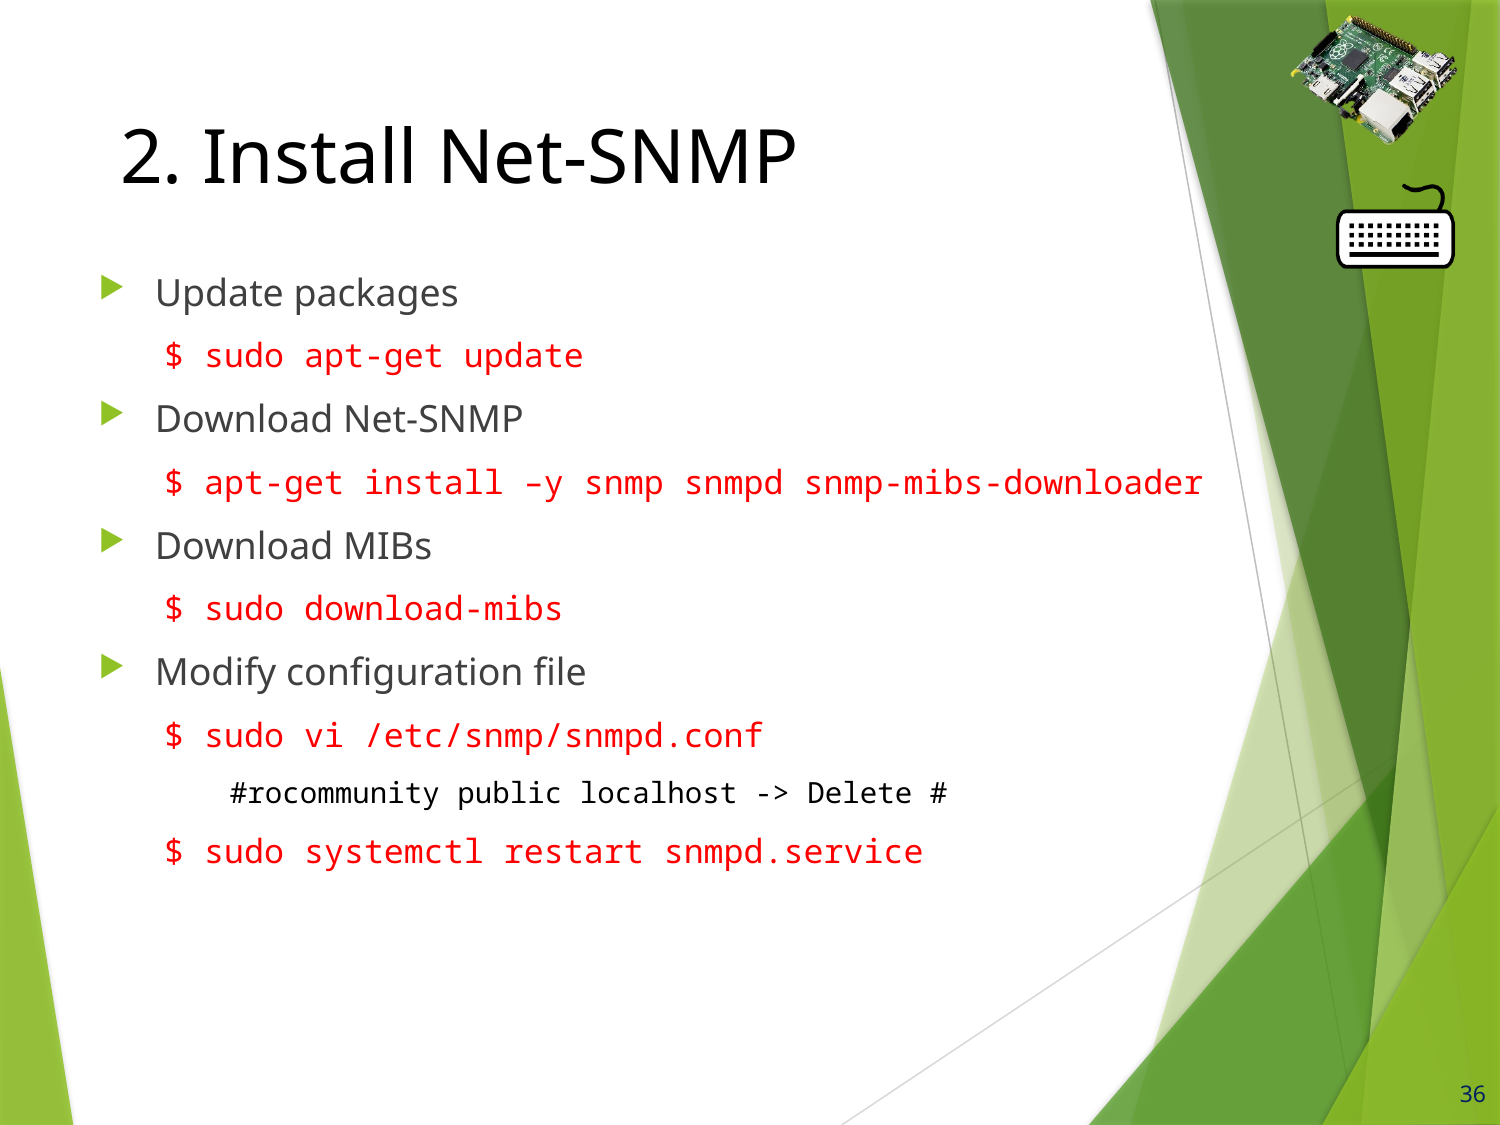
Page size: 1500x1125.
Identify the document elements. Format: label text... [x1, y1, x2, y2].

picture [1282, 2, 1485, 319]
text_box 2. Install Net-SNMP [105, 101, 1147, 261]
text_box Update packages $ sudo apt-get update Download Net-SNMP $ apt-get install –y snmp snmpd snmp-mibs-downloader Download MIBs $ sudo download-mibs Modify configuration file $ sudo vi /etc/snmp/snmpd.conf #rocommunity public localhost -> Delete # $ sudo systemctl restart snmpd.service [83, 261, 1440, 975]
slide_number 36 [1417, 1065, 1500, 1125]
